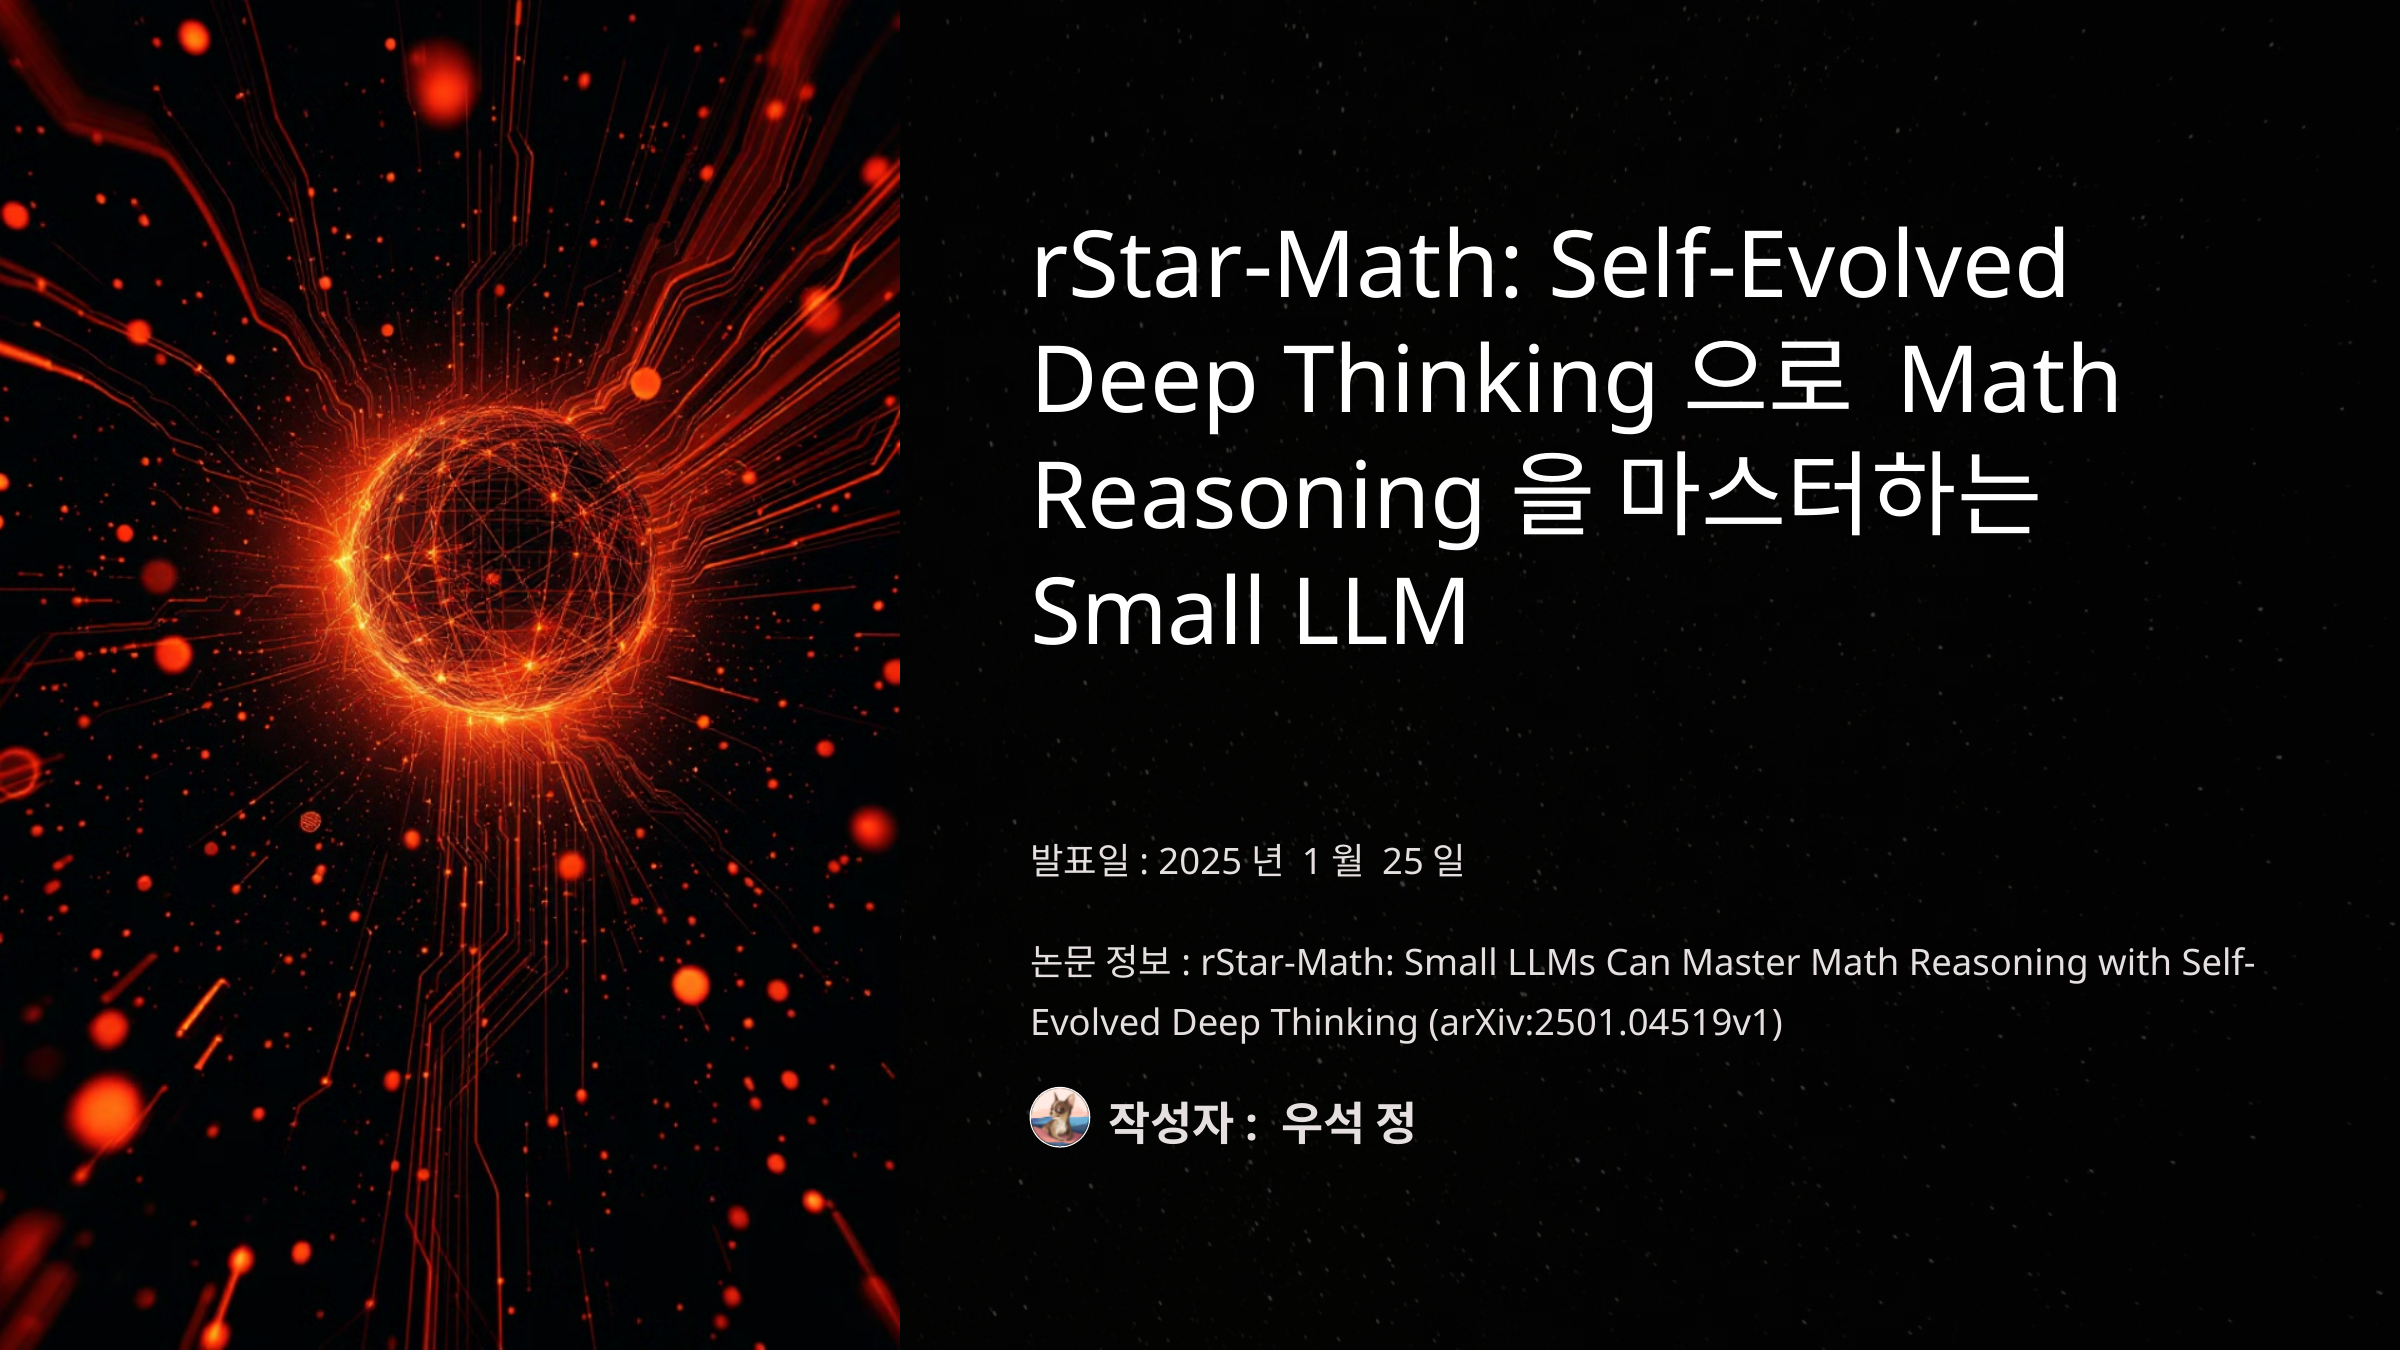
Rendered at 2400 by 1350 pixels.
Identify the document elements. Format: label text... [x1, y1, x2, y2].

text_box 발표일: 2025년 1월 25일 [1030, 822, 2270, 882]
picture [0, 0, 2400, 1350]
text_box rStar-Math: Self-Evolved Deep Thinking으로 Math Reasoning을 마스터하는 Small LLM [1030, 200, 2270, 666]
text_box 논문 정보: rStar-Math: Small LLMs Can Master Math Reasoning with Self-Evolved Deep Thinking (arXiv:2501.04519v1) [1030, 923, 2270, 1043]
text_box 작성자: 우석 정 [1108, 1084, 1402, 1150]
